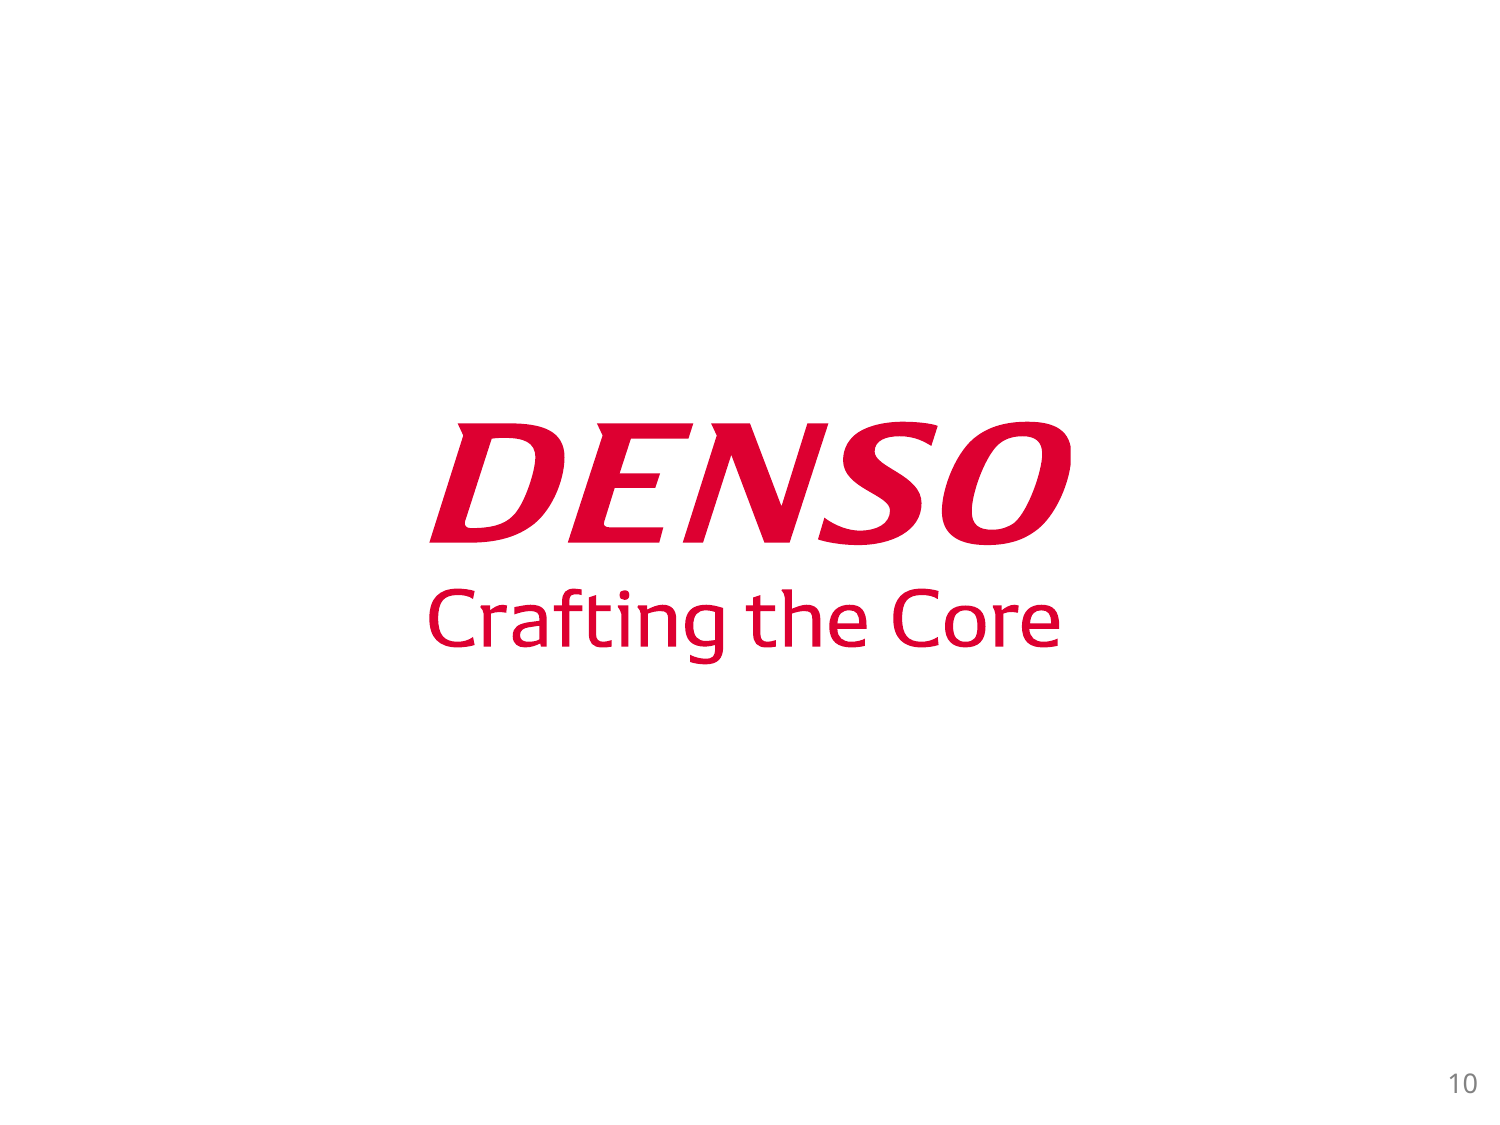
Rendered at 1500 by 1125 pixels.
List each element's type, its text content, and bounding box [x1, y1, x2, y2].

slide_number 10 [1337, 1058, 1500, 1119]
